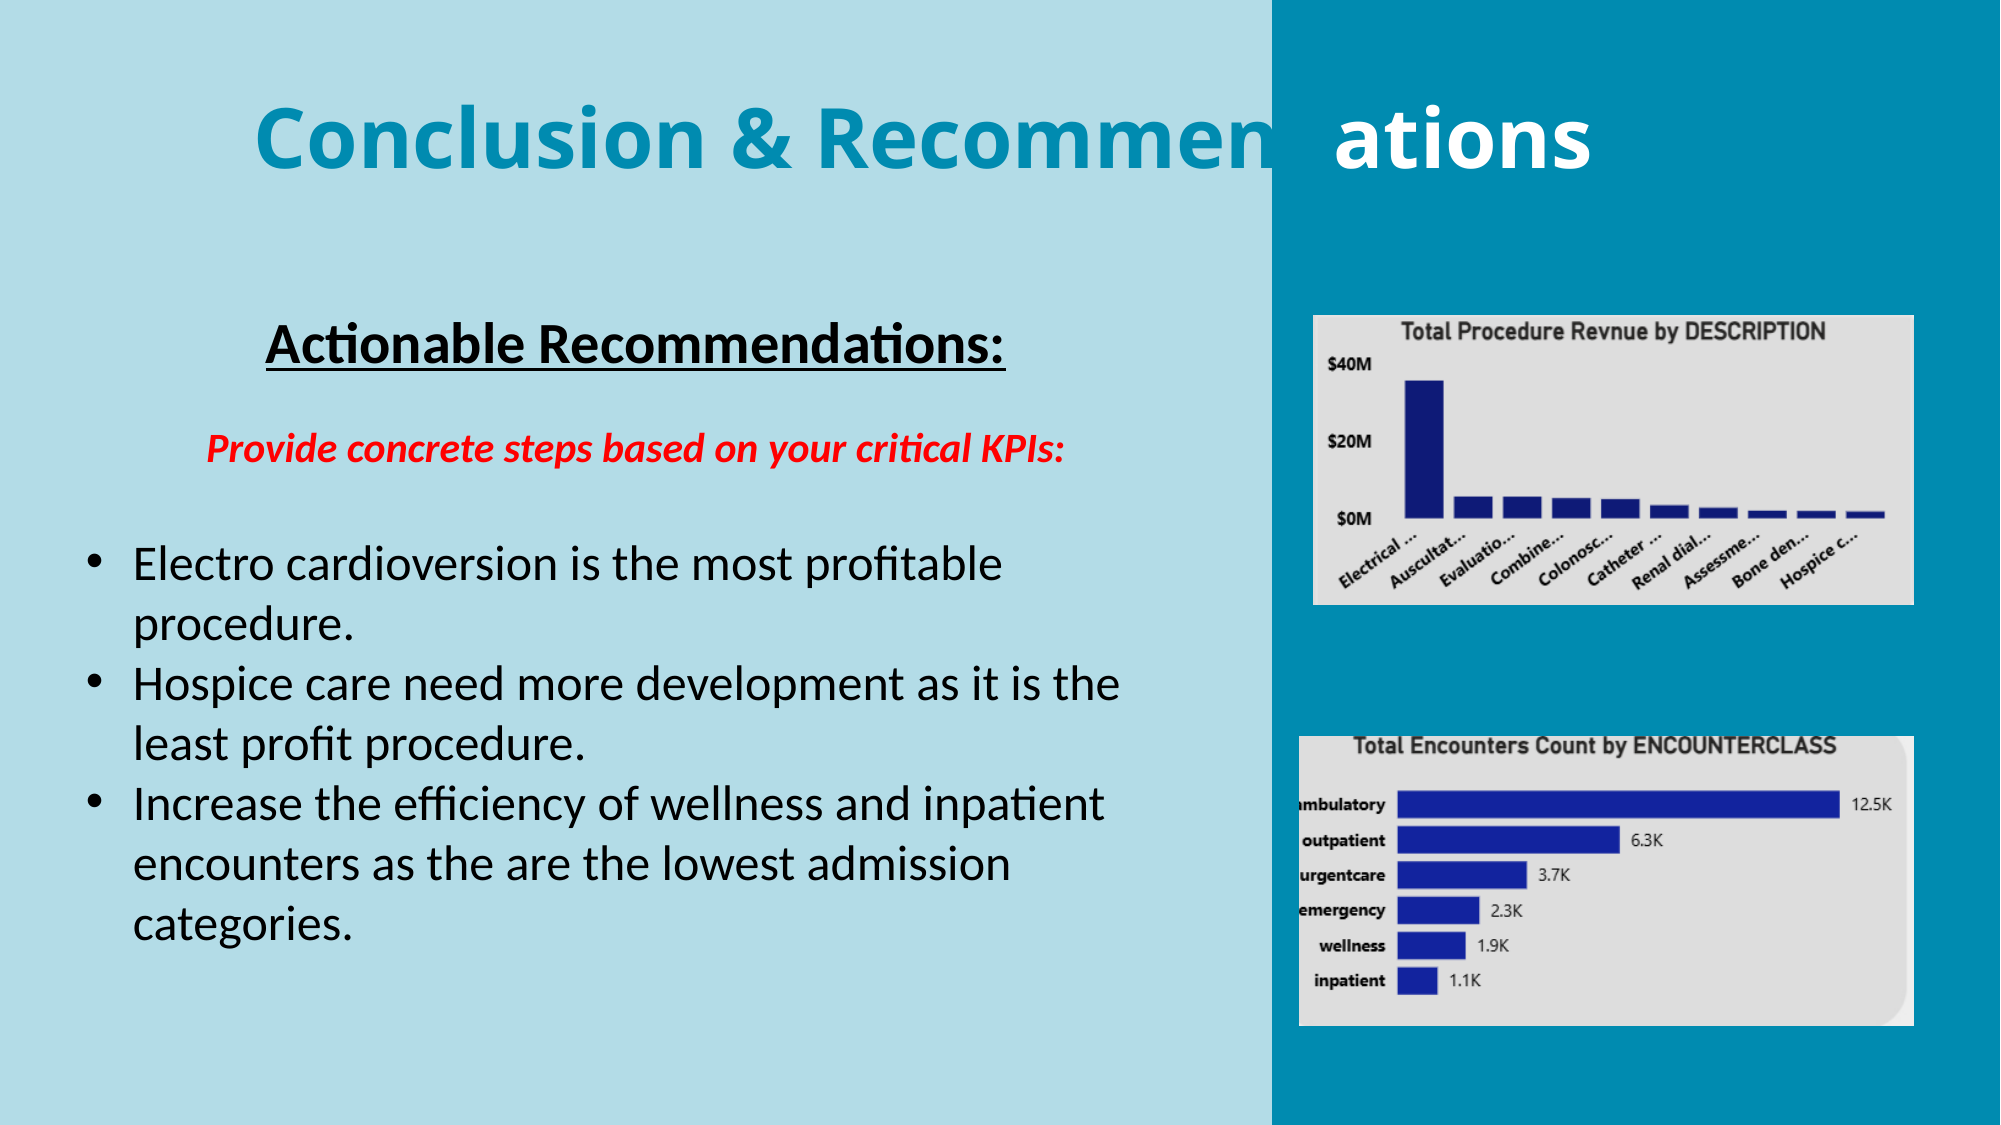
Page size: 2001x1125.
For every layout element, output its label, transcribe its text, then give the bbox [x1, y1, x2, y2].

text_box [1273, 0, 2000, 1125]
text_box Conclusion & Recommendations [238, 77, 1609, 193]
text_box [0, 0, 1273, 1125]
picture [1300, 737, 1913, 1025]
text_box Actionable Recommendations: Provide concrete steps based on your critical KPIs: Electro cardioversion is the most profitable procedure. Hospice care need more development as it is the least profit procedure. Increase the efficiency of wellness and inpatient encounters as the are the lowest admission categories. [71, 298, 1201, 1018]
picture [1314, 316, 1913, 604]
